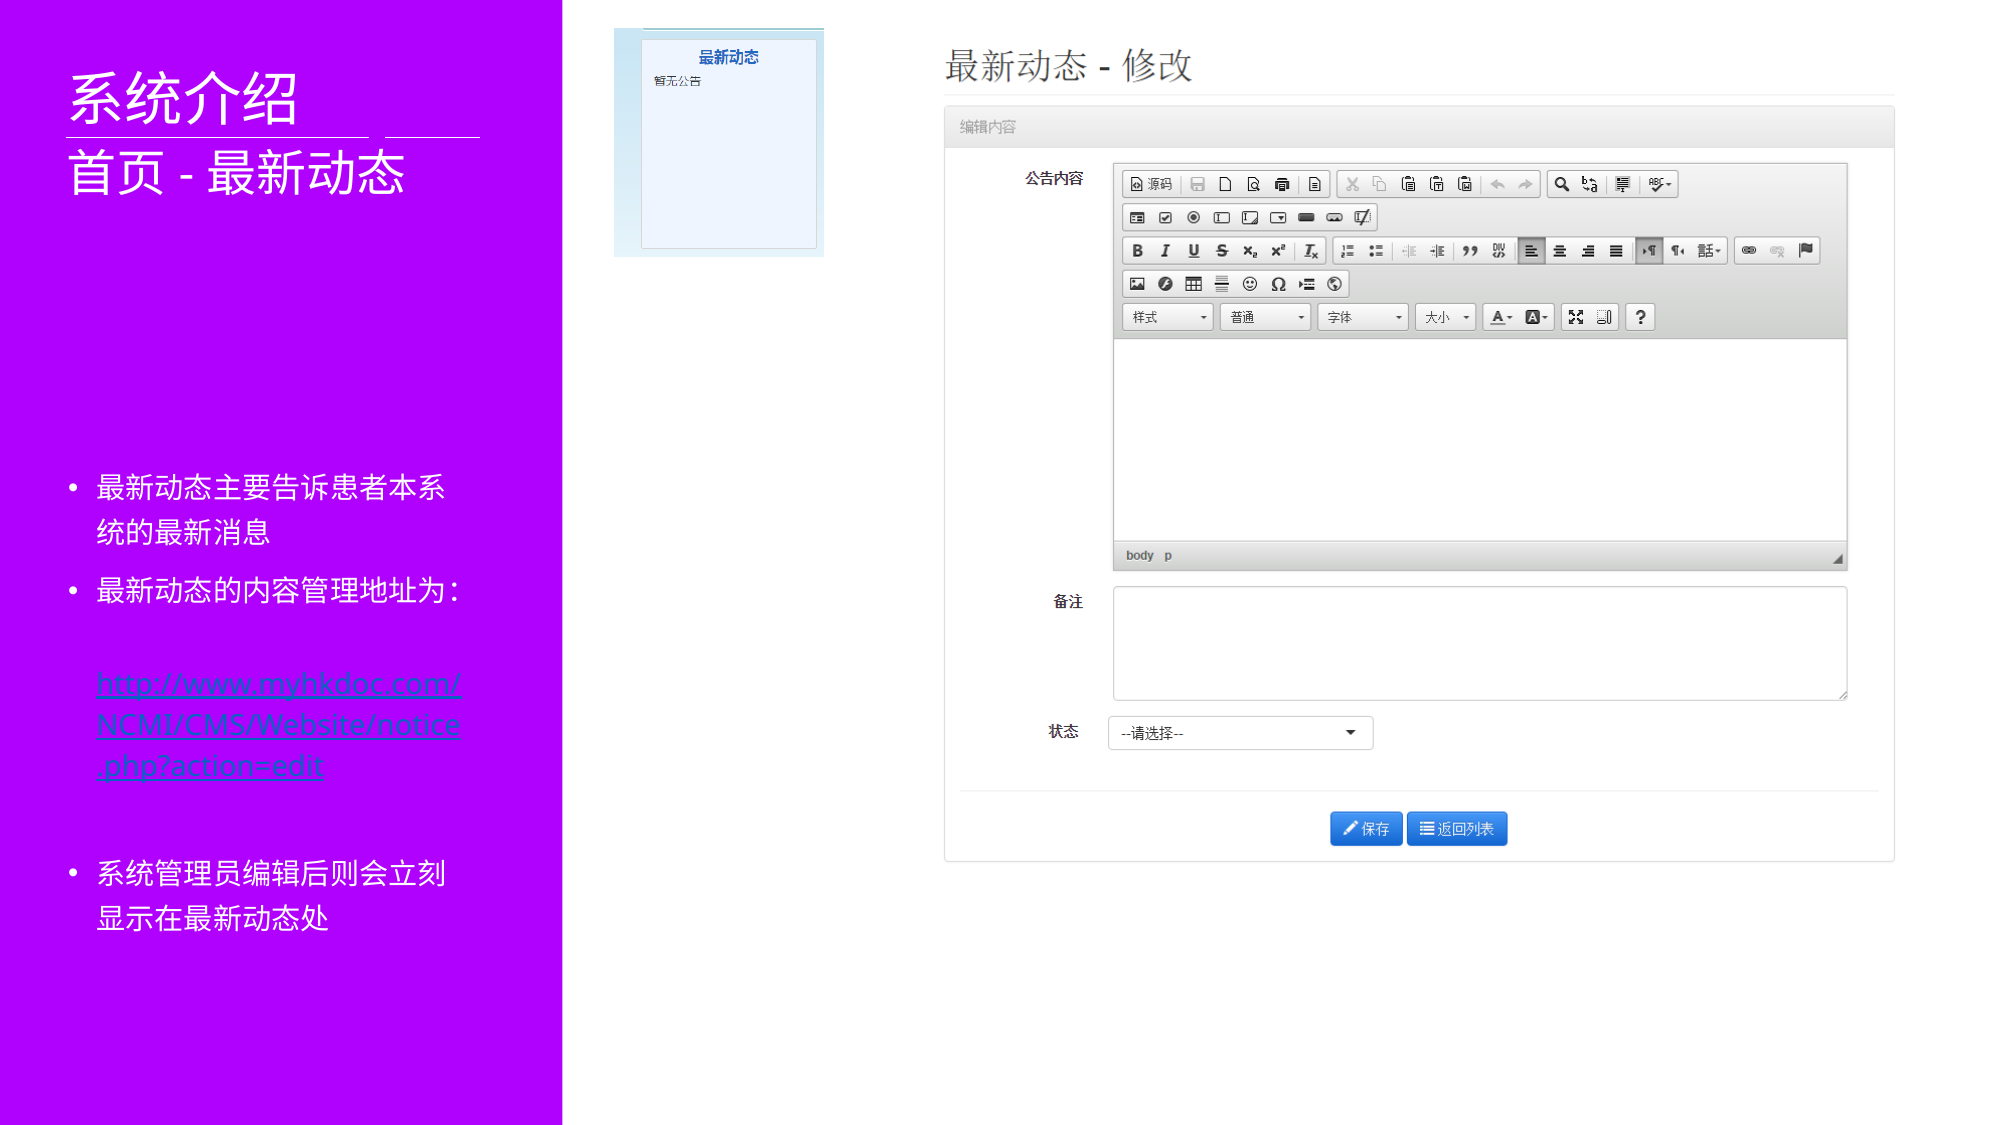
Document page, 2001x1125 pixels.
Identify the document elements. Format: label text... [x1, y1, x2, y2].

picture [614, 28, 824, 257]
list 系统介绍 [52, 62, 559, 138]
text_box 最新动态主要告诉患者本系统的最新消息 最新动态的内容管理地址为： http://www.myhkdoc.com/NCMI/CMS/Website/notice.php?action=edit 系统管理员编辑后则会立刻显示在最新动态处 [53, 451, 481, 861]
list 首页-最新动态 [52, 141, 559, 217]
picture [930, 35, 1910, 871]
